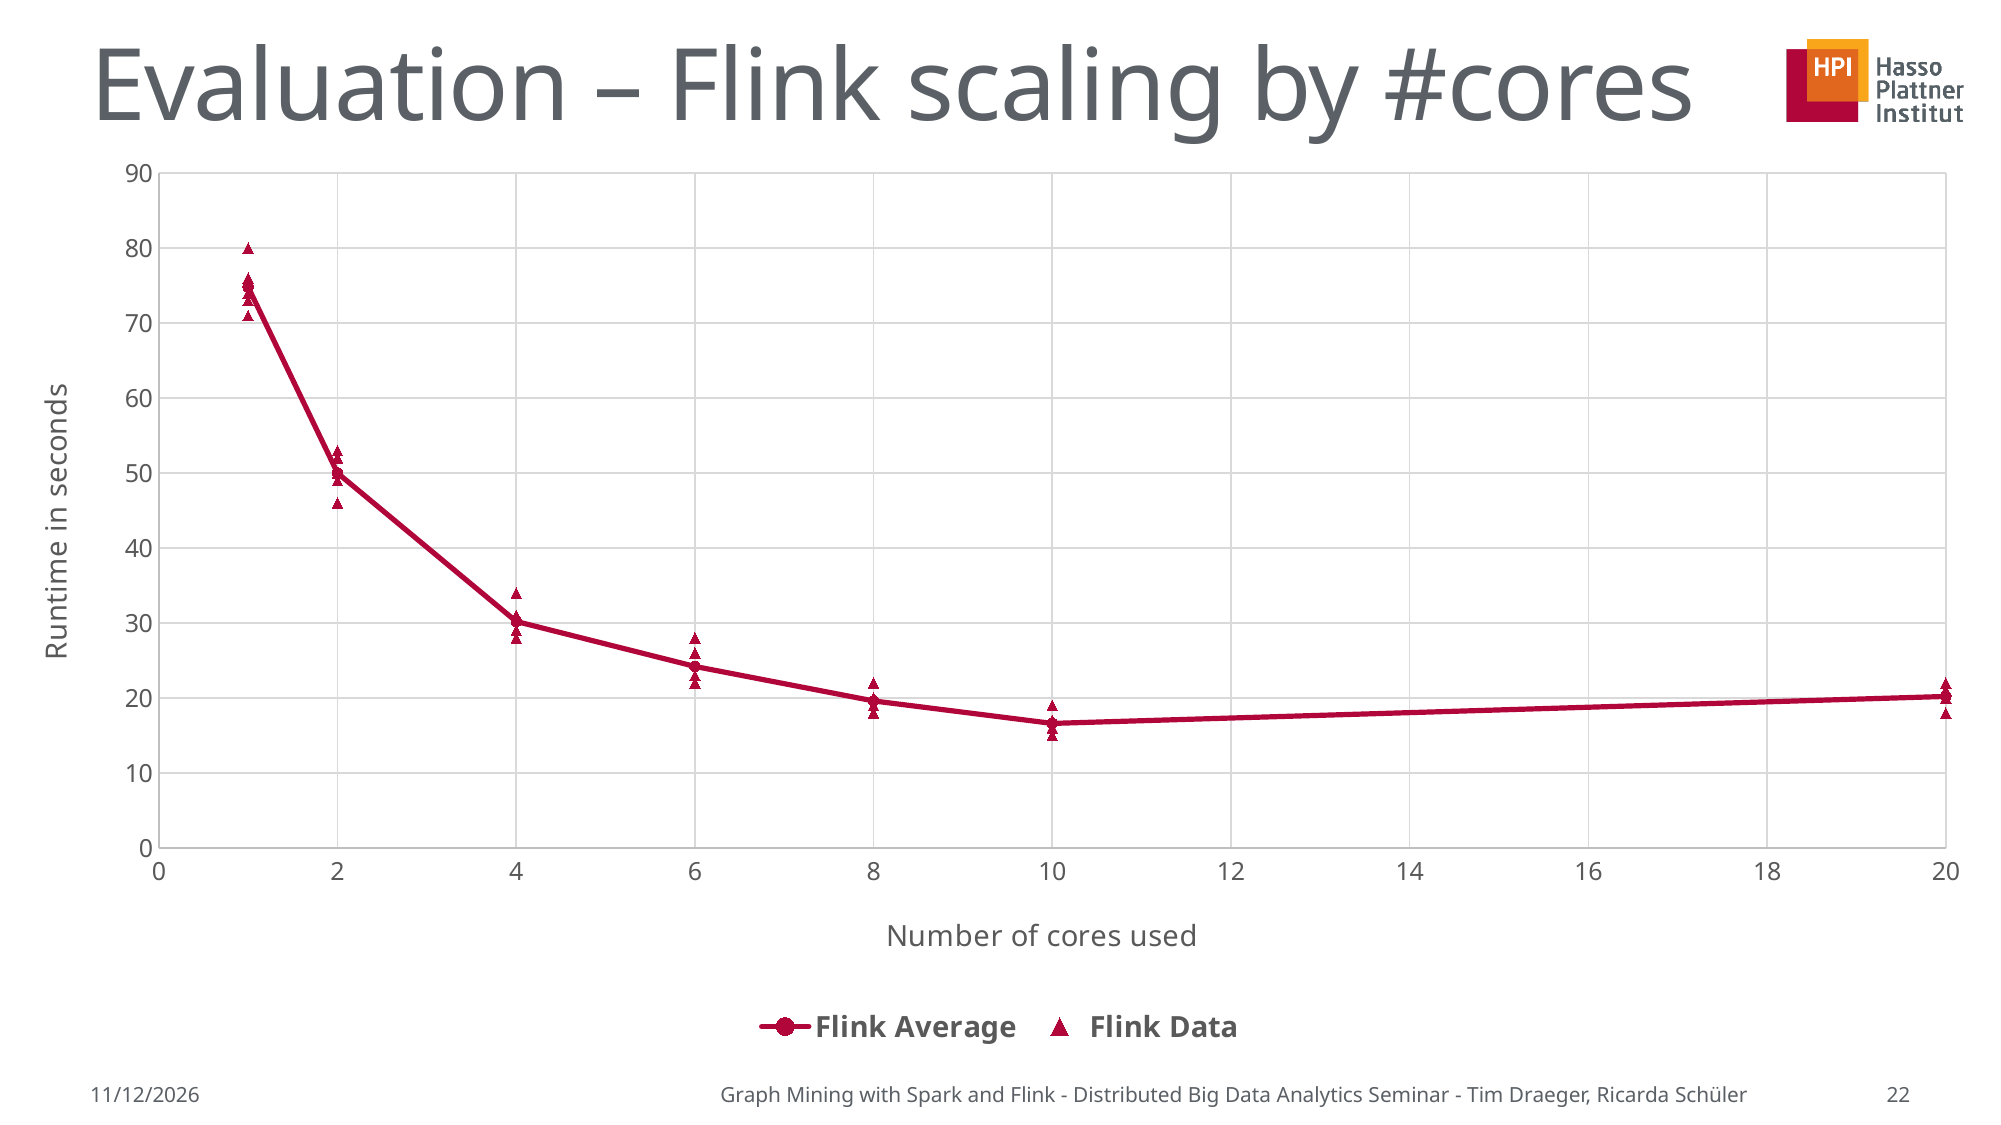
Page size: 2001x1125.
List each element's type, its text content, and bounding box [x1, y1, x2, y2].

title Evaluation – Flink scaling by #cores [75, 0, 1732, 133]
footer Graph Mining with Spark and Flink - Distributed Big Data Analytics Seminar - Tim Draeger, Ricarda Schüler [238, 1065, 1763, 1125]
chart [0, 137, 2000, 1054]
slide_number 22 [1768, 1065, 1926, 1125]
picture [1784, 35, 1966, 124]
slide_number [75, 1065, 233, 1125]
